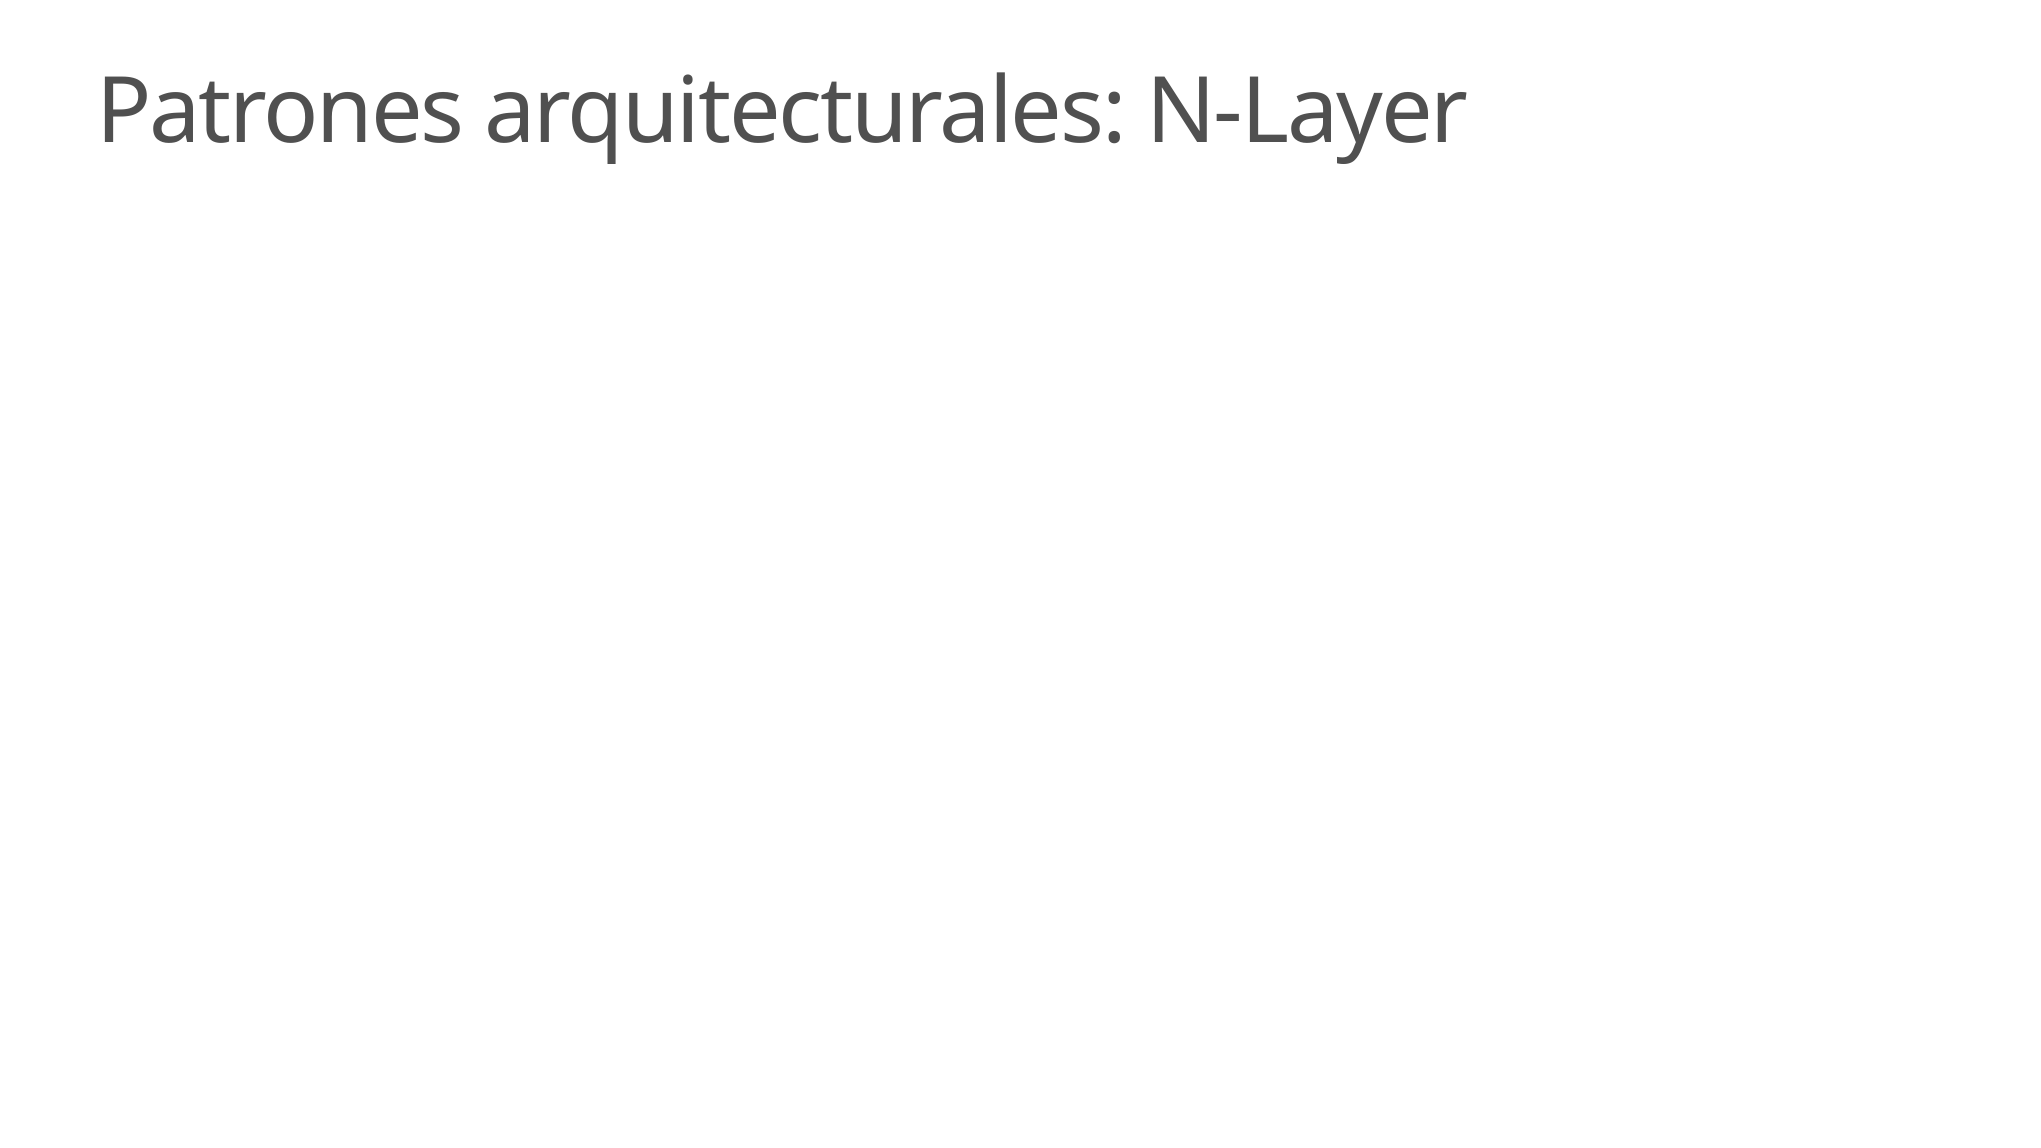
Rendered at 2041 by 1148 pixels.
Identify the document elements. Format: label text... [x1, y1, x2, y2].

title Patrones arquitecturales: N-Layer [96, 43, 1938, 224]
